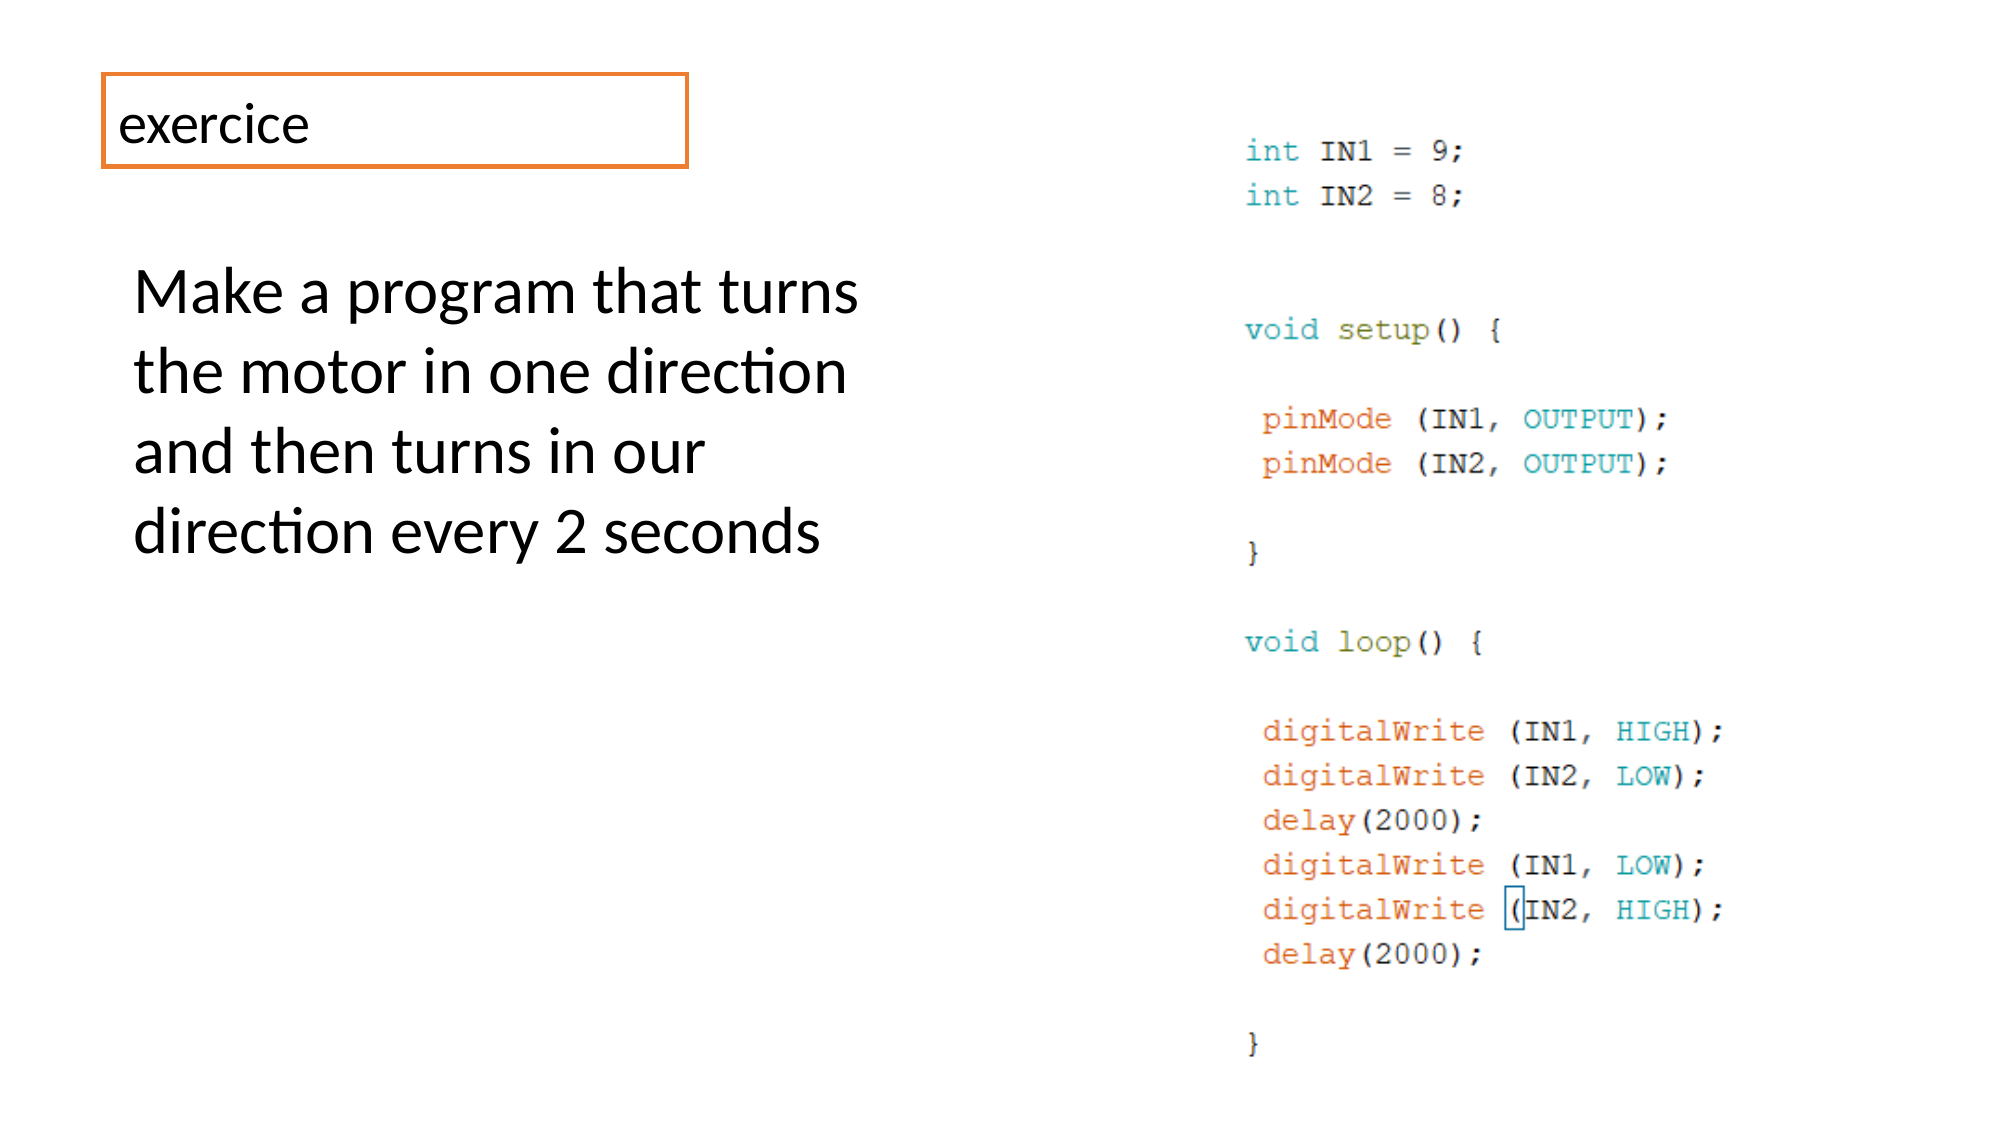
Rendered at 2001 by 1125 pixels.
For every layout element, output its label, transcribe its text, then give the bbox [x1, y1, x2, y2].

text_box Make a program that turns the motor in one direction and then turns in our direction every 2 seconds [119, 239, 959, 575]
text_box exercice [103, 73, 687, 167]
picture [1229, 55, 1736, 1070]
